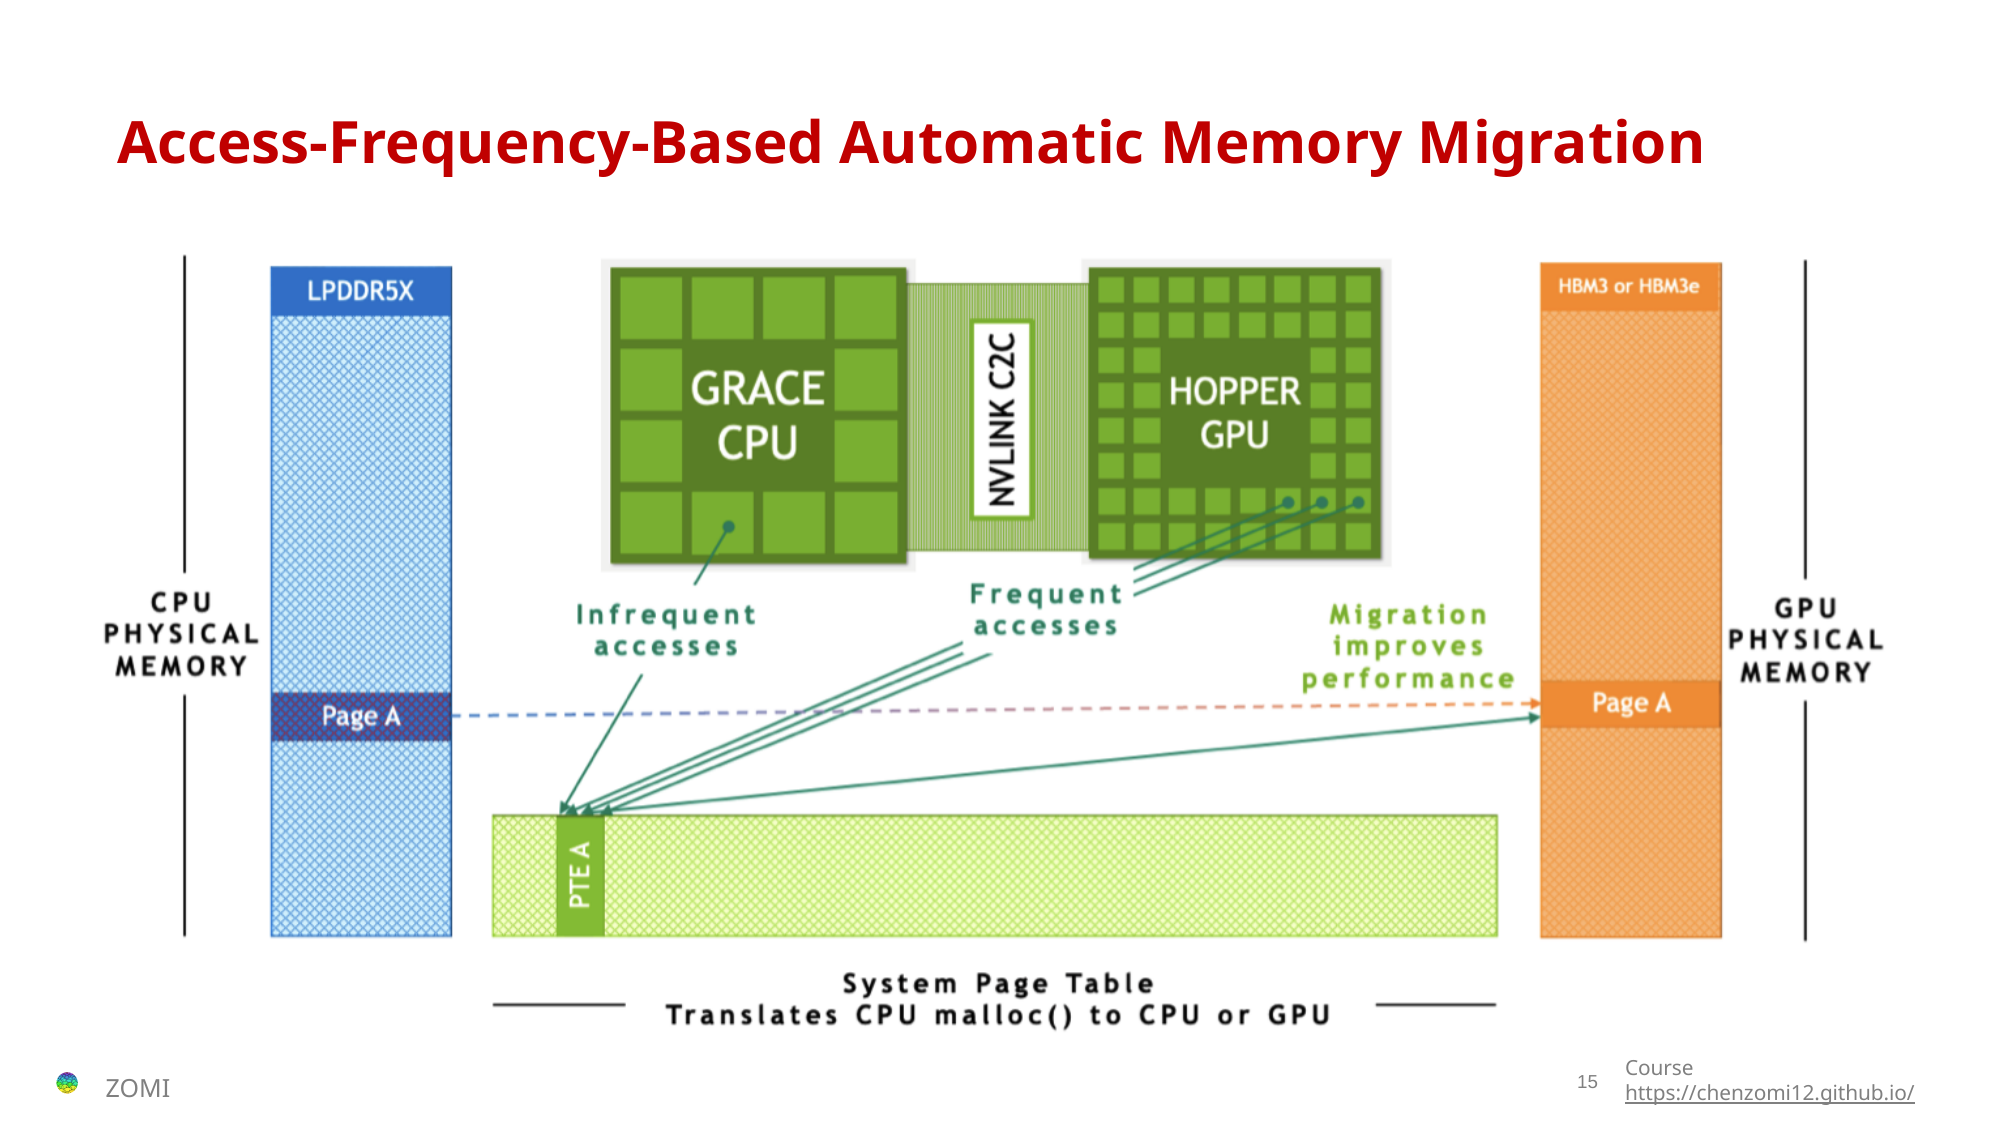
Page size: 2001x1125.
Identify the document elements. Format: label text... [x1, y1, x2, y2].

picture [82, 222, 1918, 1043]
title Access-Frequency-Based Automatic Memory Migration [102, 91, 1901, 189]
picture [57, 1073, 77, 1093]
